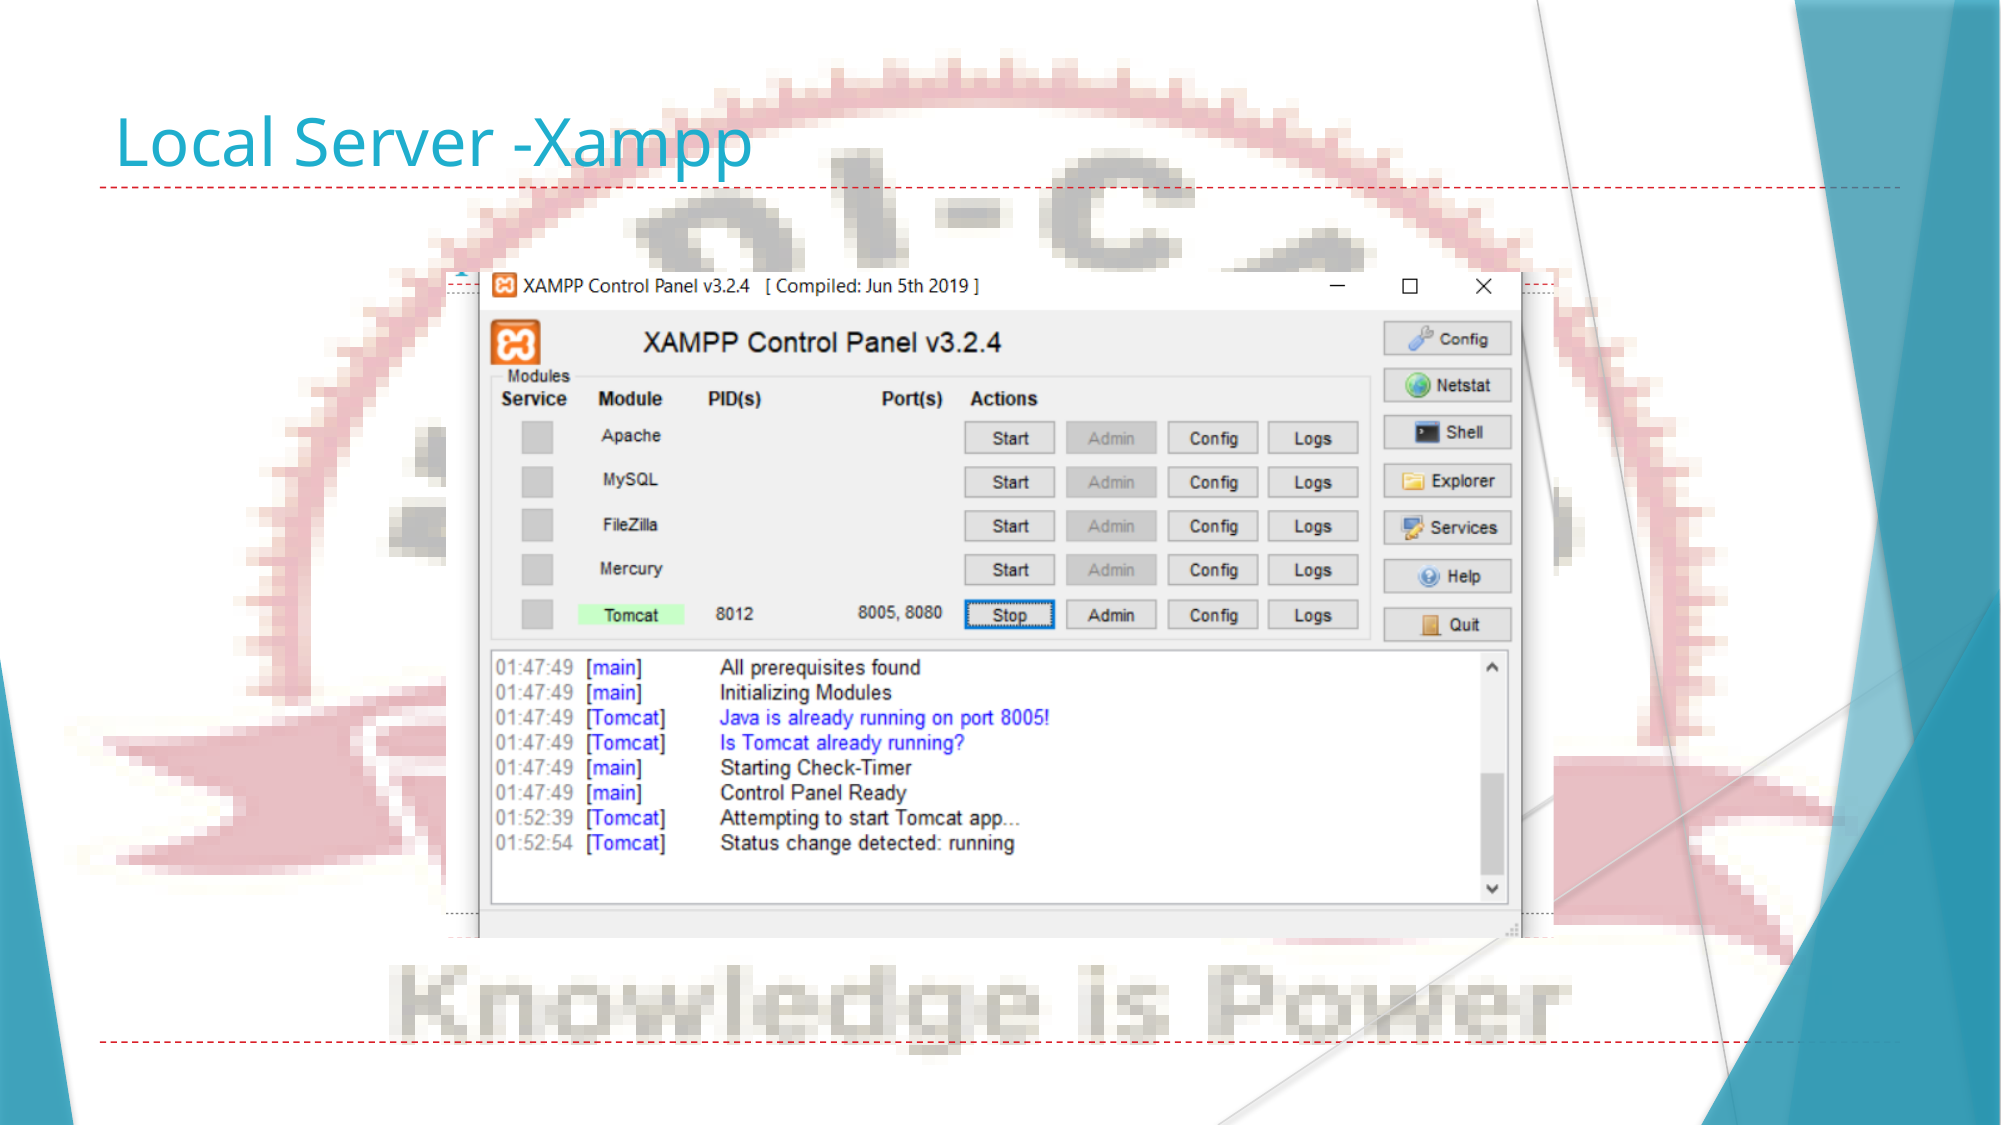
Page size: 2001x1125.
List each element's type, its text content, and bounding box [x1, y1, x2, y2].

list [445, 272, 1554, 938]
title Local Server -Xampp [99, 24, 1900, 188]
